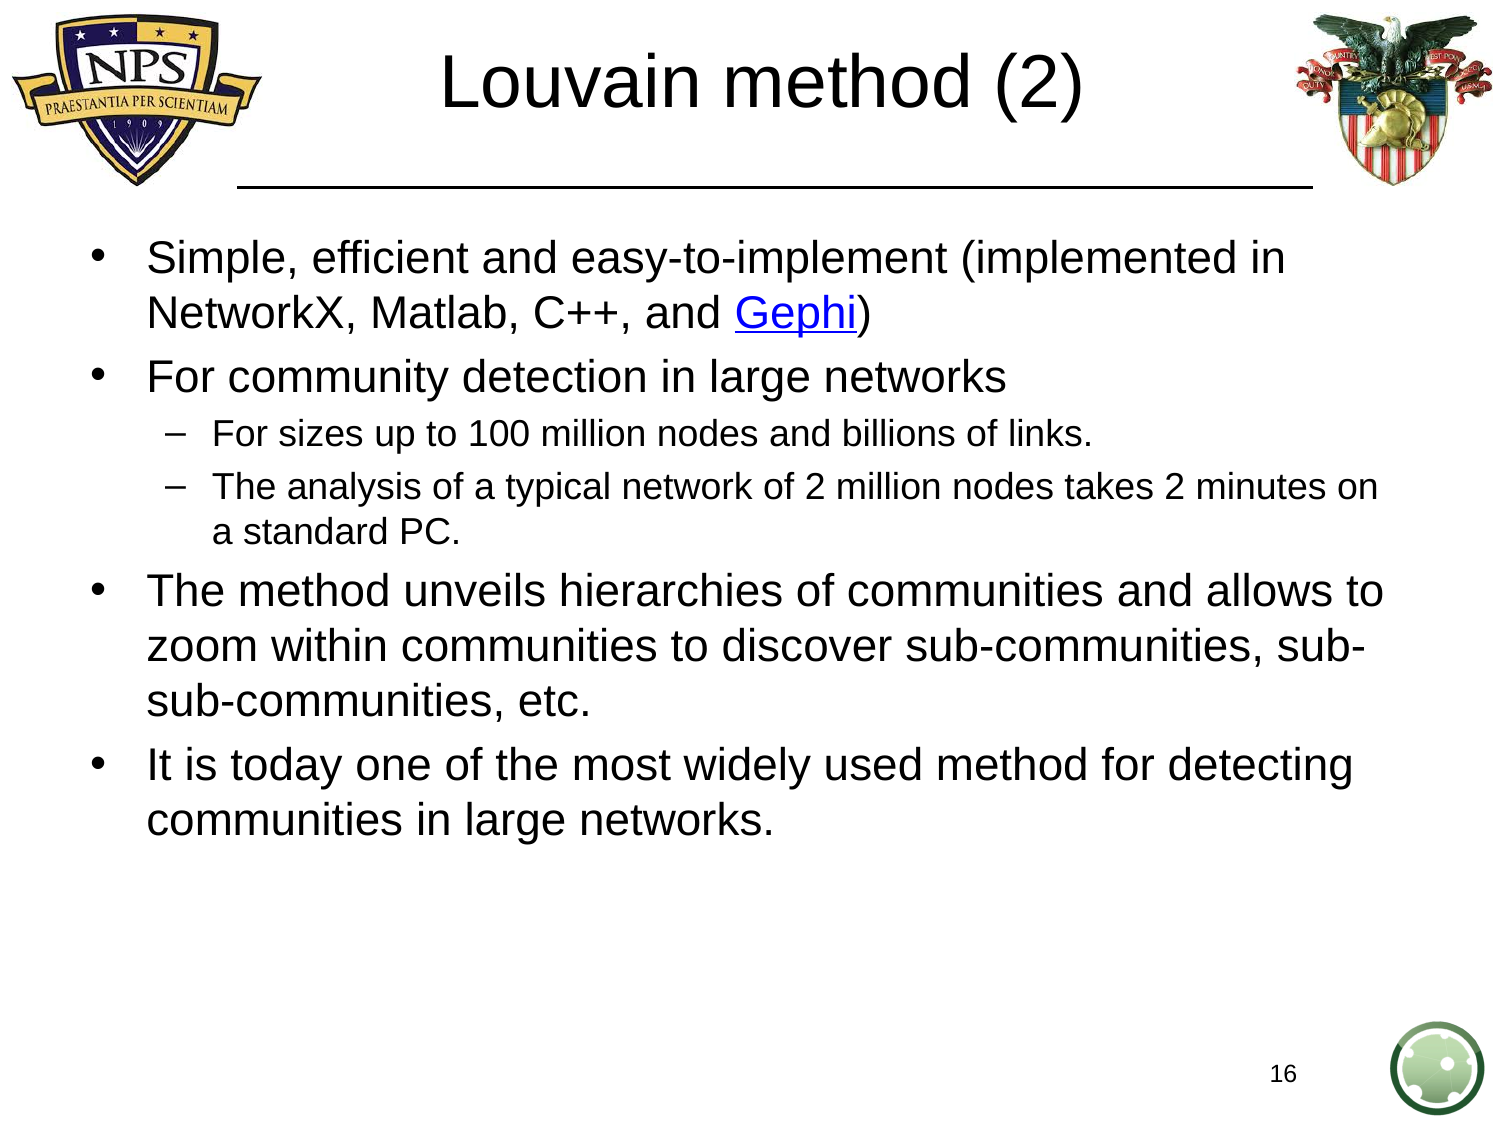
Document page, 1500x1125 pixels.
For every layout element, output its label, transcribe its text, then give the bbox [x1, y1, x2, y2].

list Simple, efficient and easy-to-implement (implemented in NetworkX, Matlab, C++, and Gephi) For community detection in large networks For sizes up to 100 million nodes and billions of links. The analysis of a typical network of 2 million nodes takes 2 minutes on a standard PC. The method unveils hierarchies of communities and allows to zoom within communities to discover sub-communities, sub-sub-communities, etc. It is today one of the most widely used method for detecting communities in large networks. [75, 220, 1425, 963]
title Louvain method (2) [137, 24, 1388, 168]
slide_number 16 [1074, 1042, 1313, 1103]
picture [1387, 1017, 1489, 1118]
picture [11, 12, 263, 187]
picture [1294, 12, 1493, 187]
